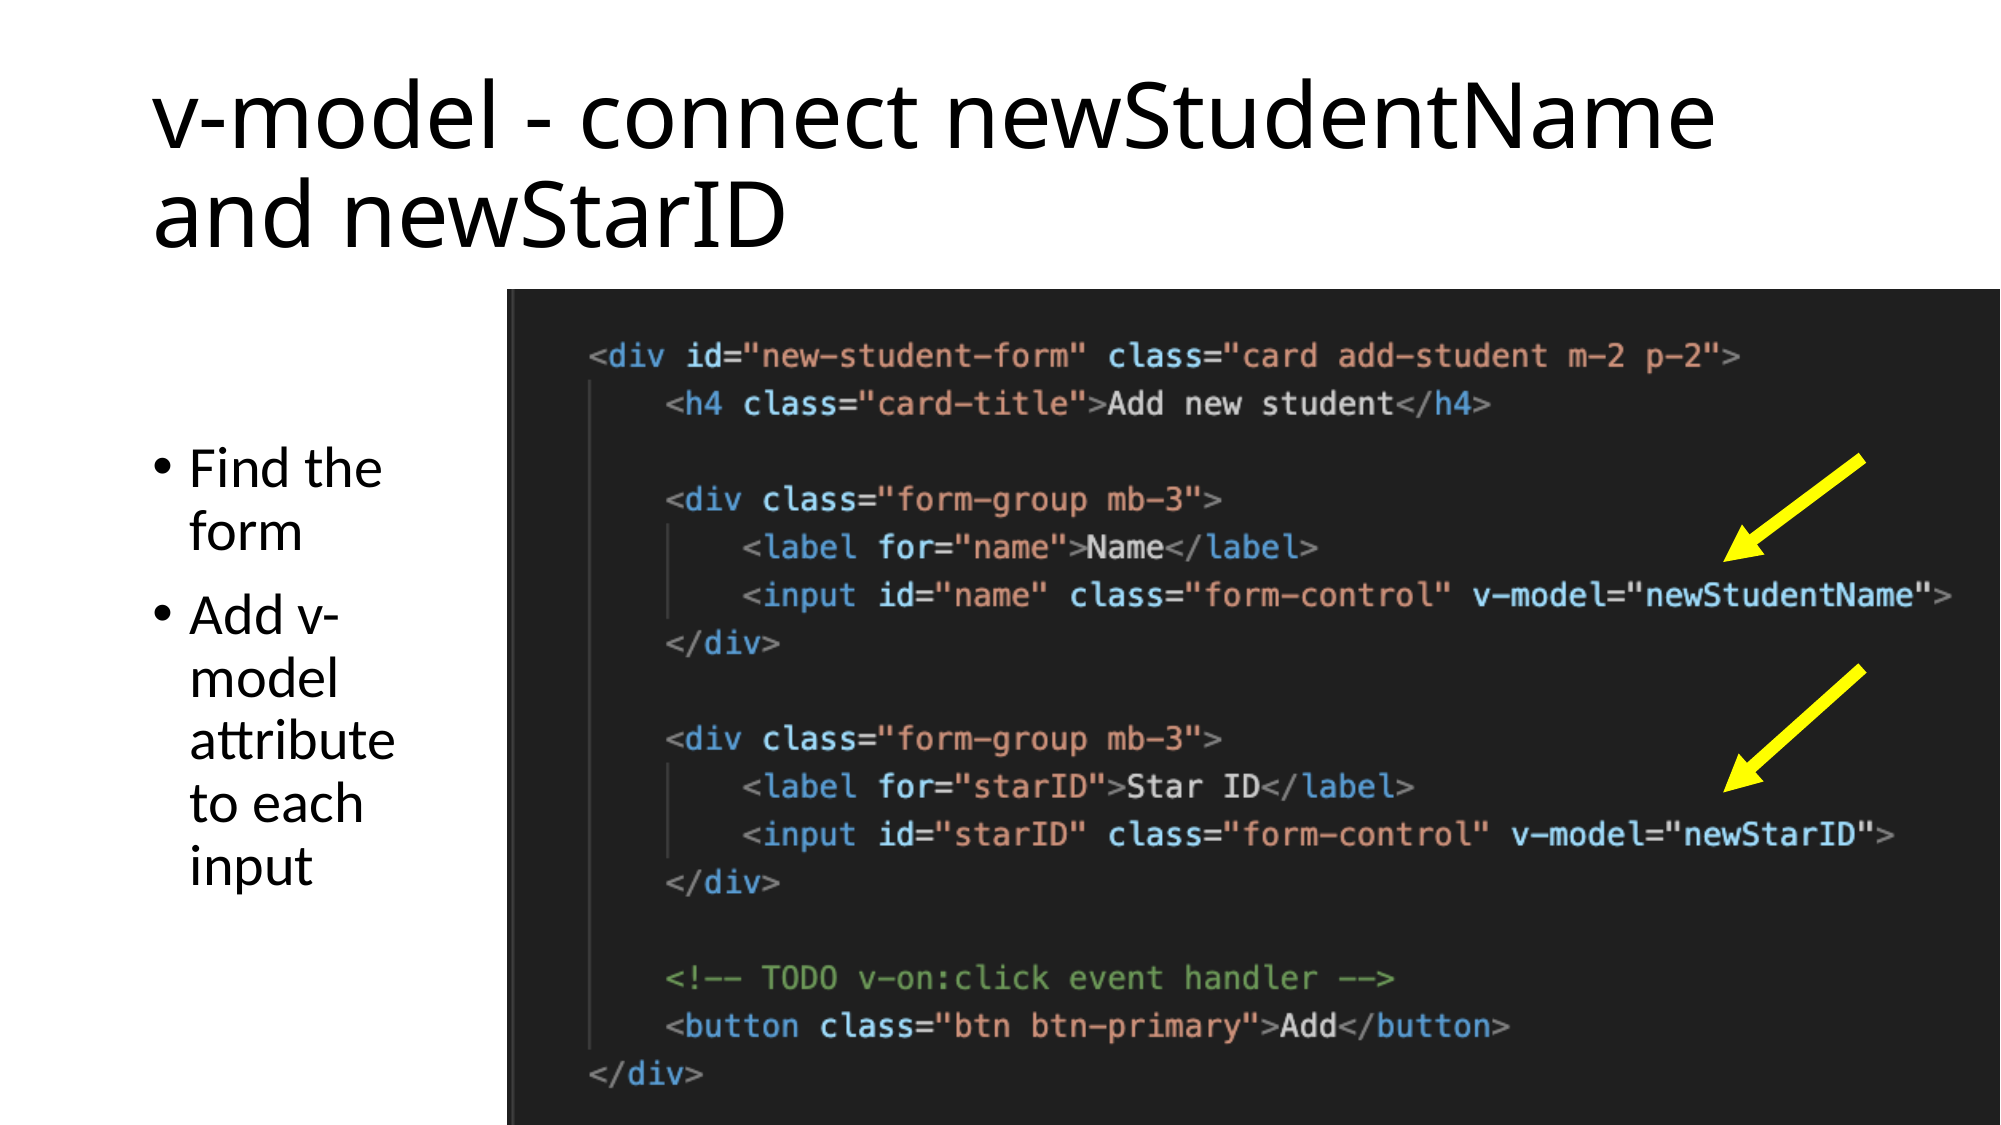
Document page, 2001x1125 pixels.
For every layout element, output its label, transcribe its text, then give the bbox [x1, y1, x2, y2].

picture [507, 289, 2000, 1125]
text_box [1723, 457, 1863, 563]
list Find the form Add v-model attribute to each input [137, 430, 459, 976]
title v-model - connect newStudentName and newStarID [137, 59, 1899, 278]
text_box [1723, 667, 1863, 793]
